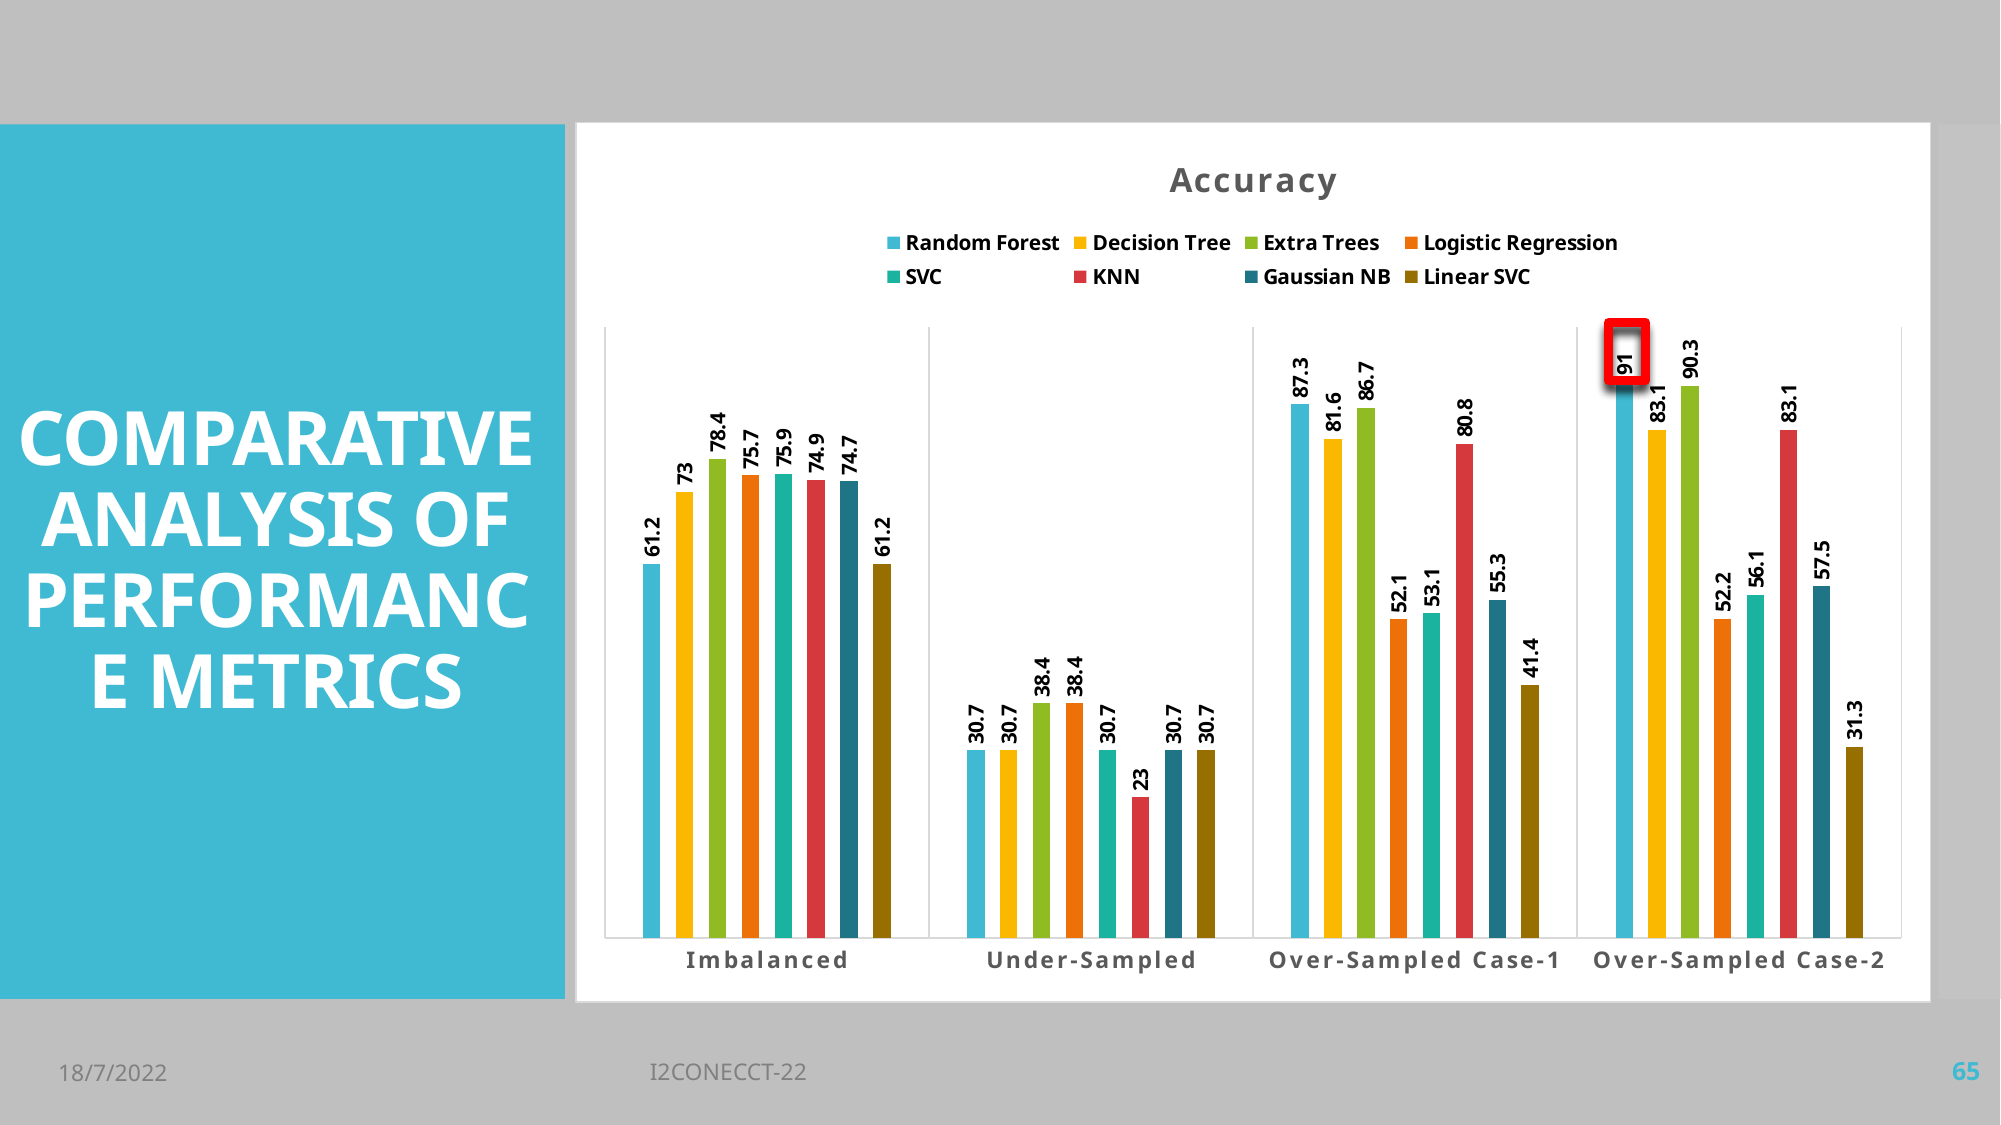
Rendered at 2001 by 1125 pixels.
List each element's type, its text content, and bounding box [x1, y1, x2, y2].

footer I2CONECCT-22 [634, 1042, 1605, 1103]
title COMPARATIVE ANALYSIS OF PERFORMANCE METRICS [0, 185, 553, 940]
chart [574, 121, 1932, 1004]
slide_number 65 [1744, 1042, 1996, 1103]
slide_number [43, 1042, 493, 1103]
